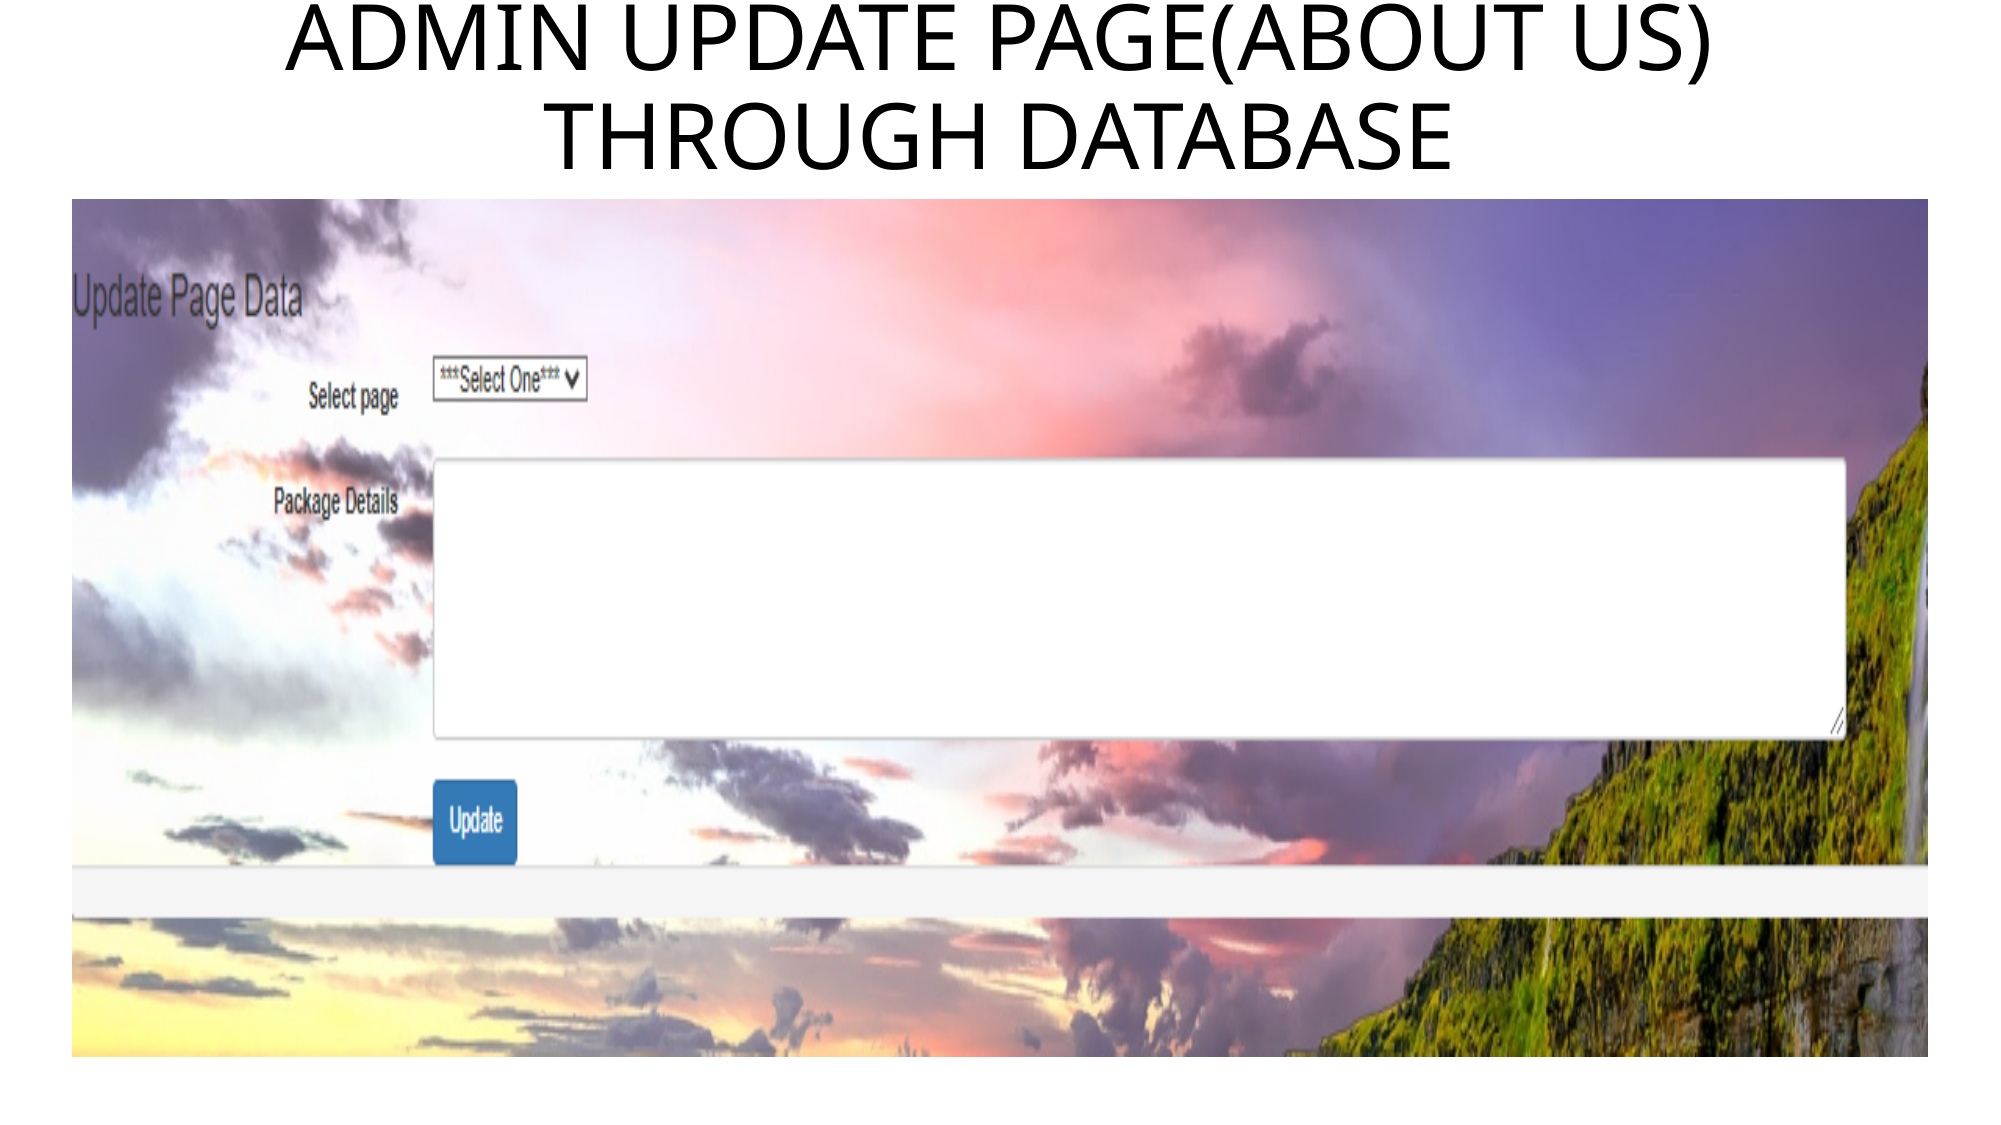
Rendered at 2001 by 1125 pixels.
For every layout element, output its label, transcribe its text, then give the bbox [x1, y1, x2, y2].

title ADMIN UPDATE PAGE(ABOUT US) THROUGH DATABASE [137, 0, 1863, 199]
picture [72, 199, 1928, 1057]
